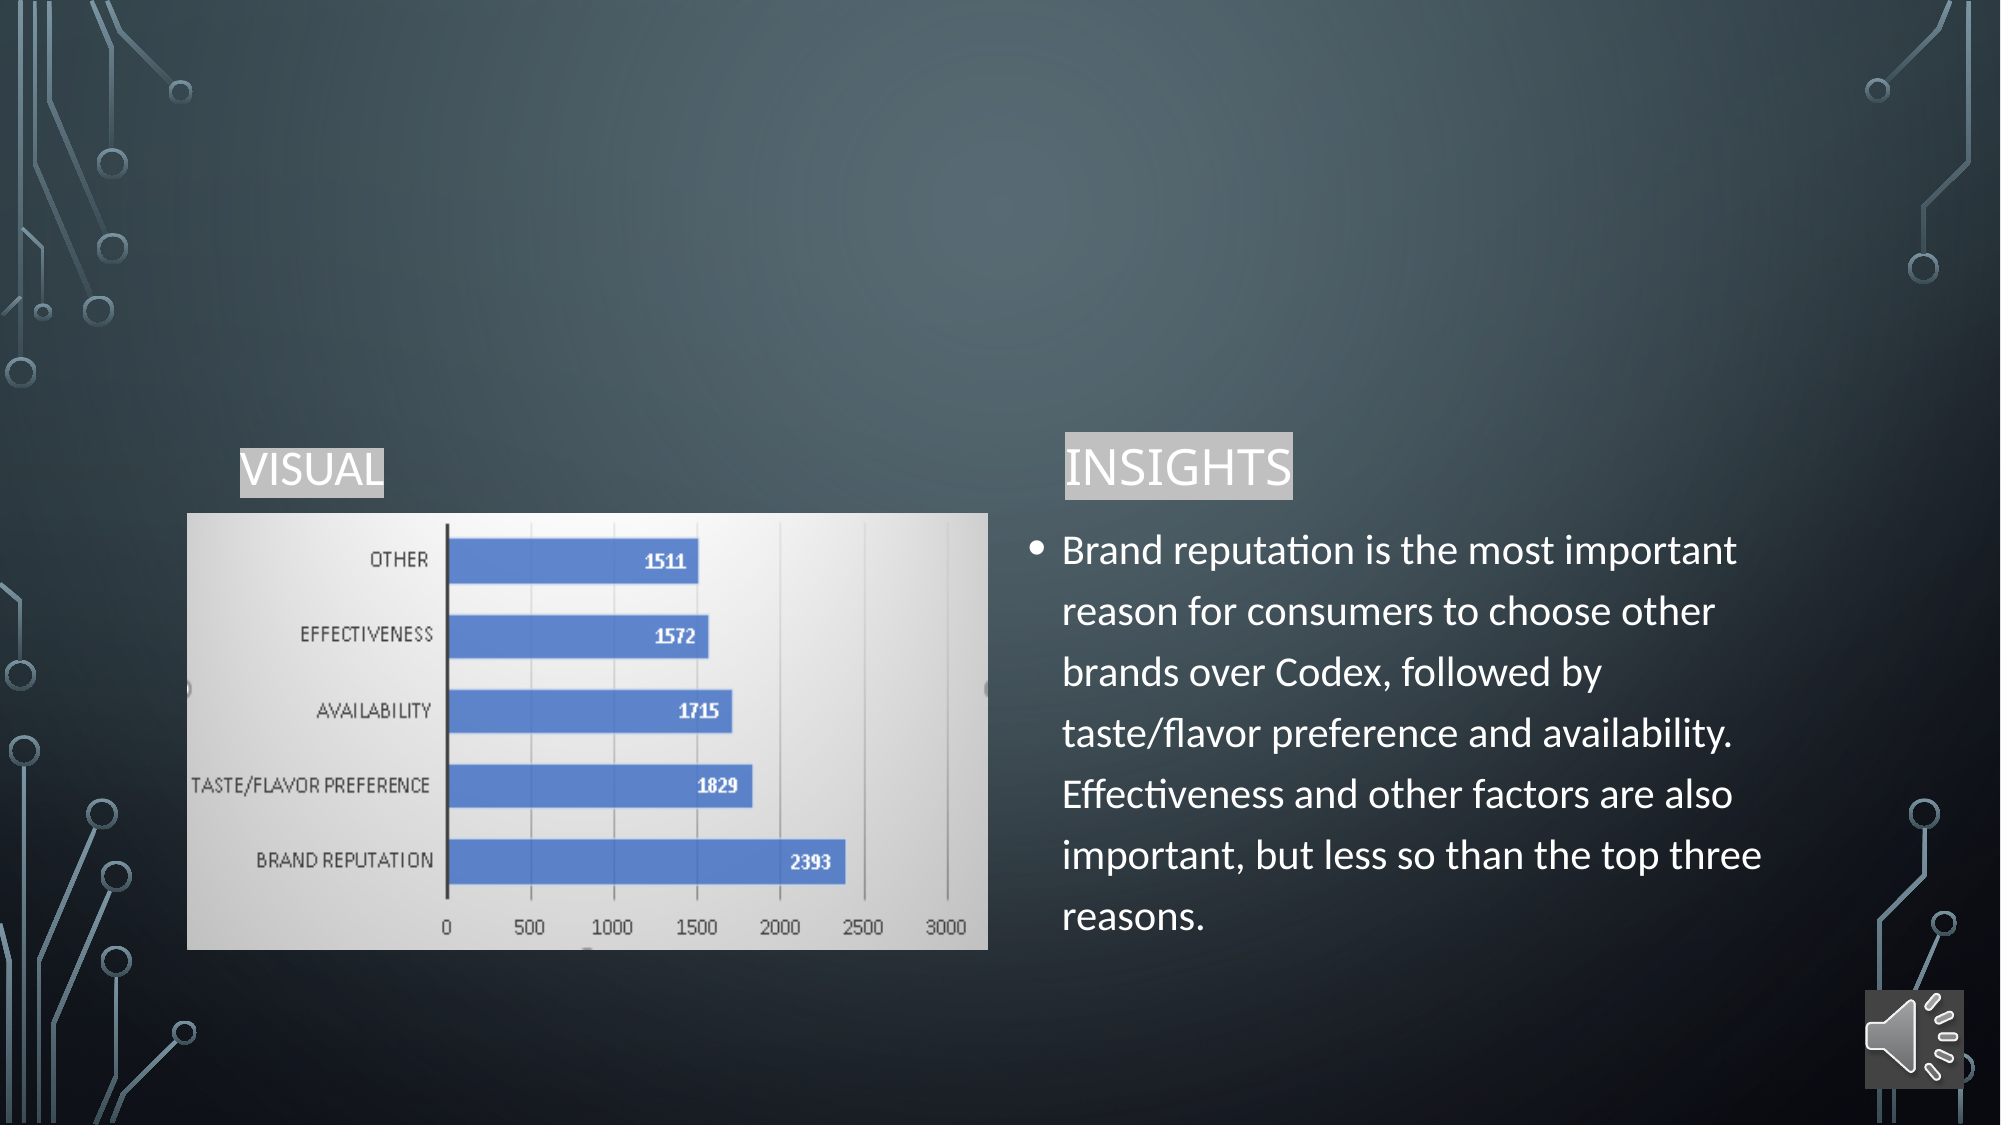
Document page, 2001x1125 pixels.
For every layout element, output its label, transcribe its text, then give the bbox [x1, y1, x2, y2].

picture [186, 513, 988, 951]
list INSIGHTS [1050, 369, 1813, 504]
list Brand reputation is the most important reason for consumers to choose other brands over Codex, followed by taste/flavor preference and availability. Effectiveness and other factors are also important, but less so than the top three reasons. [1012, 504, 1813, 950]
picture [1864, 989, 1965, 1090]
list VISUAL [224, 369, 988, 505]
